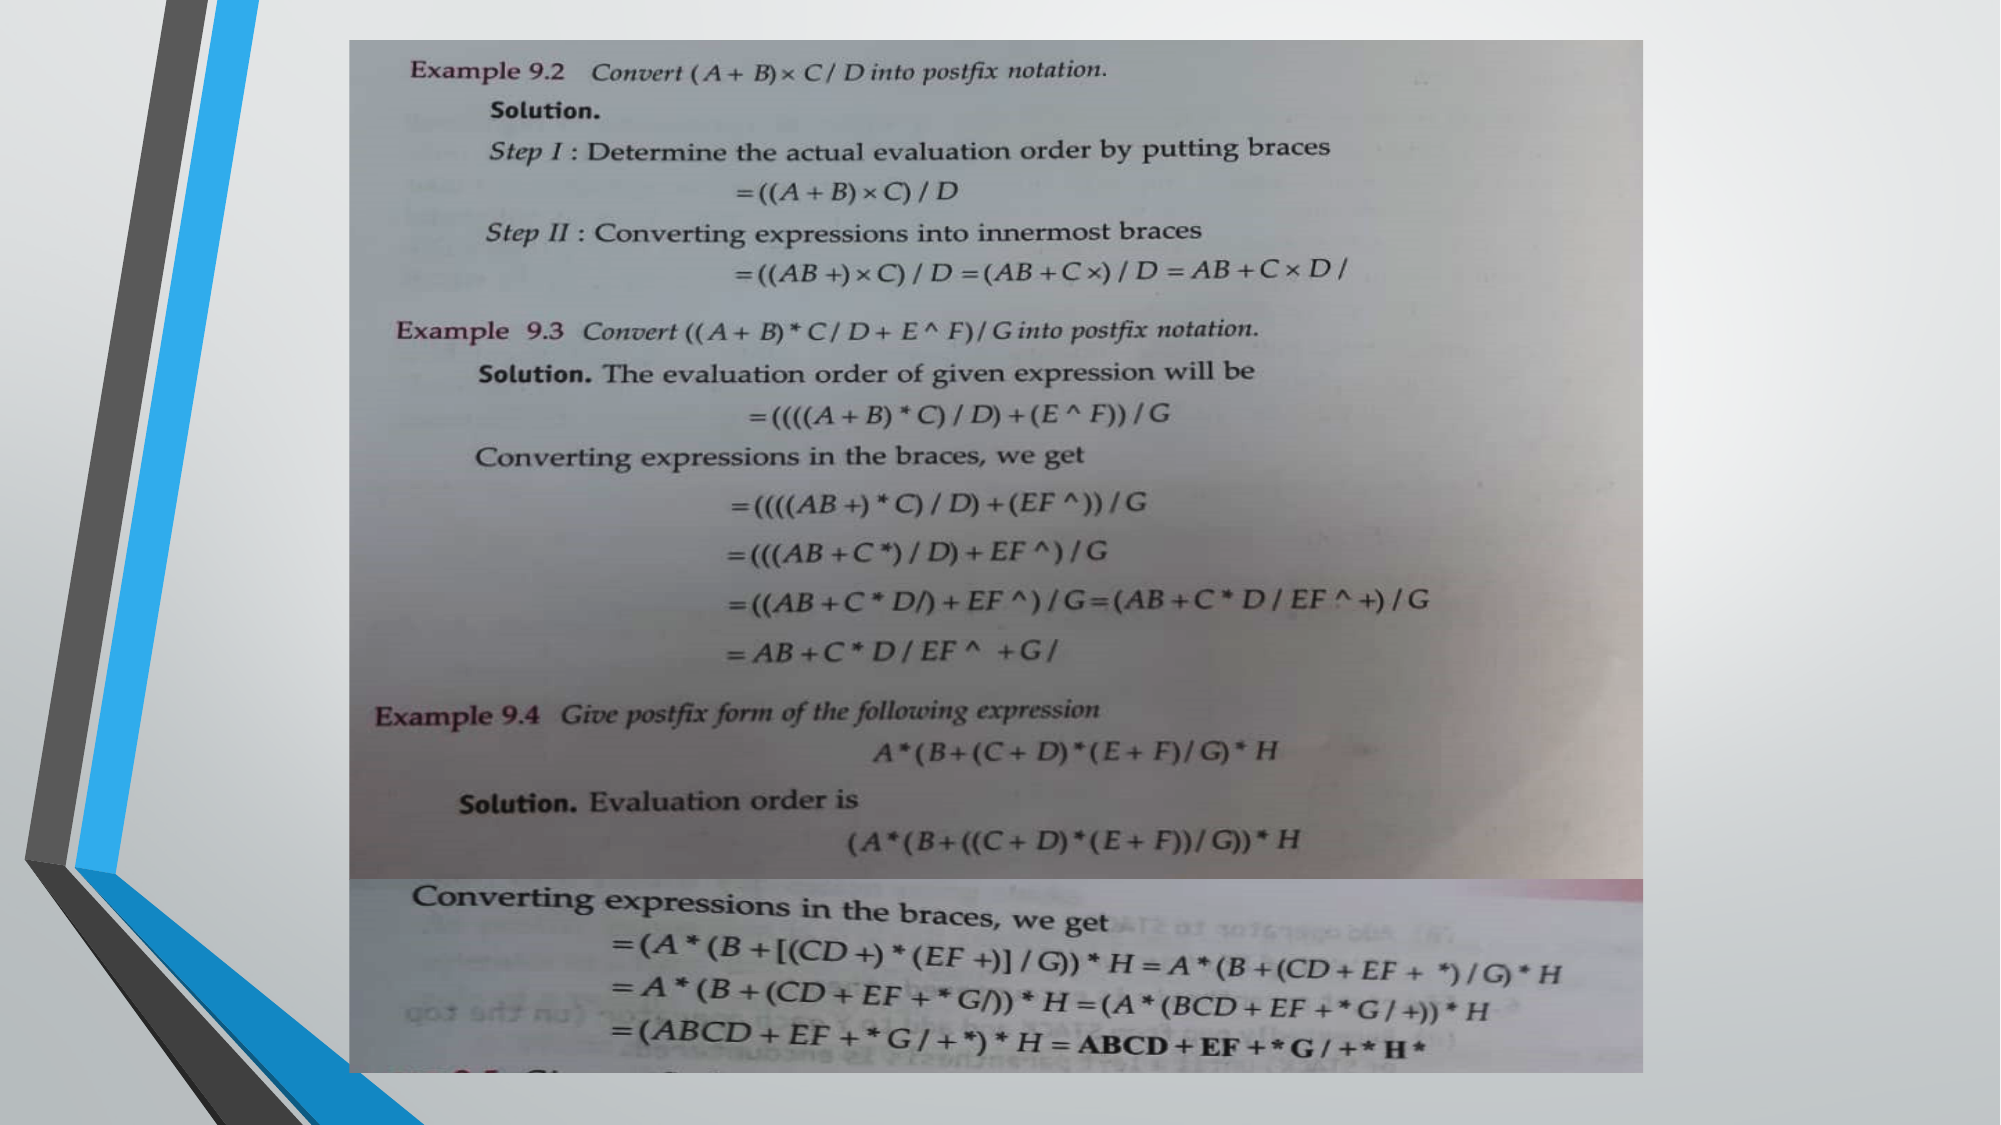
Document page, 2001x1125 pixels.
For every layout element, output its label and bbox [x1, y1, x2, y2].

picture [348, 39, 1644, 1073]
